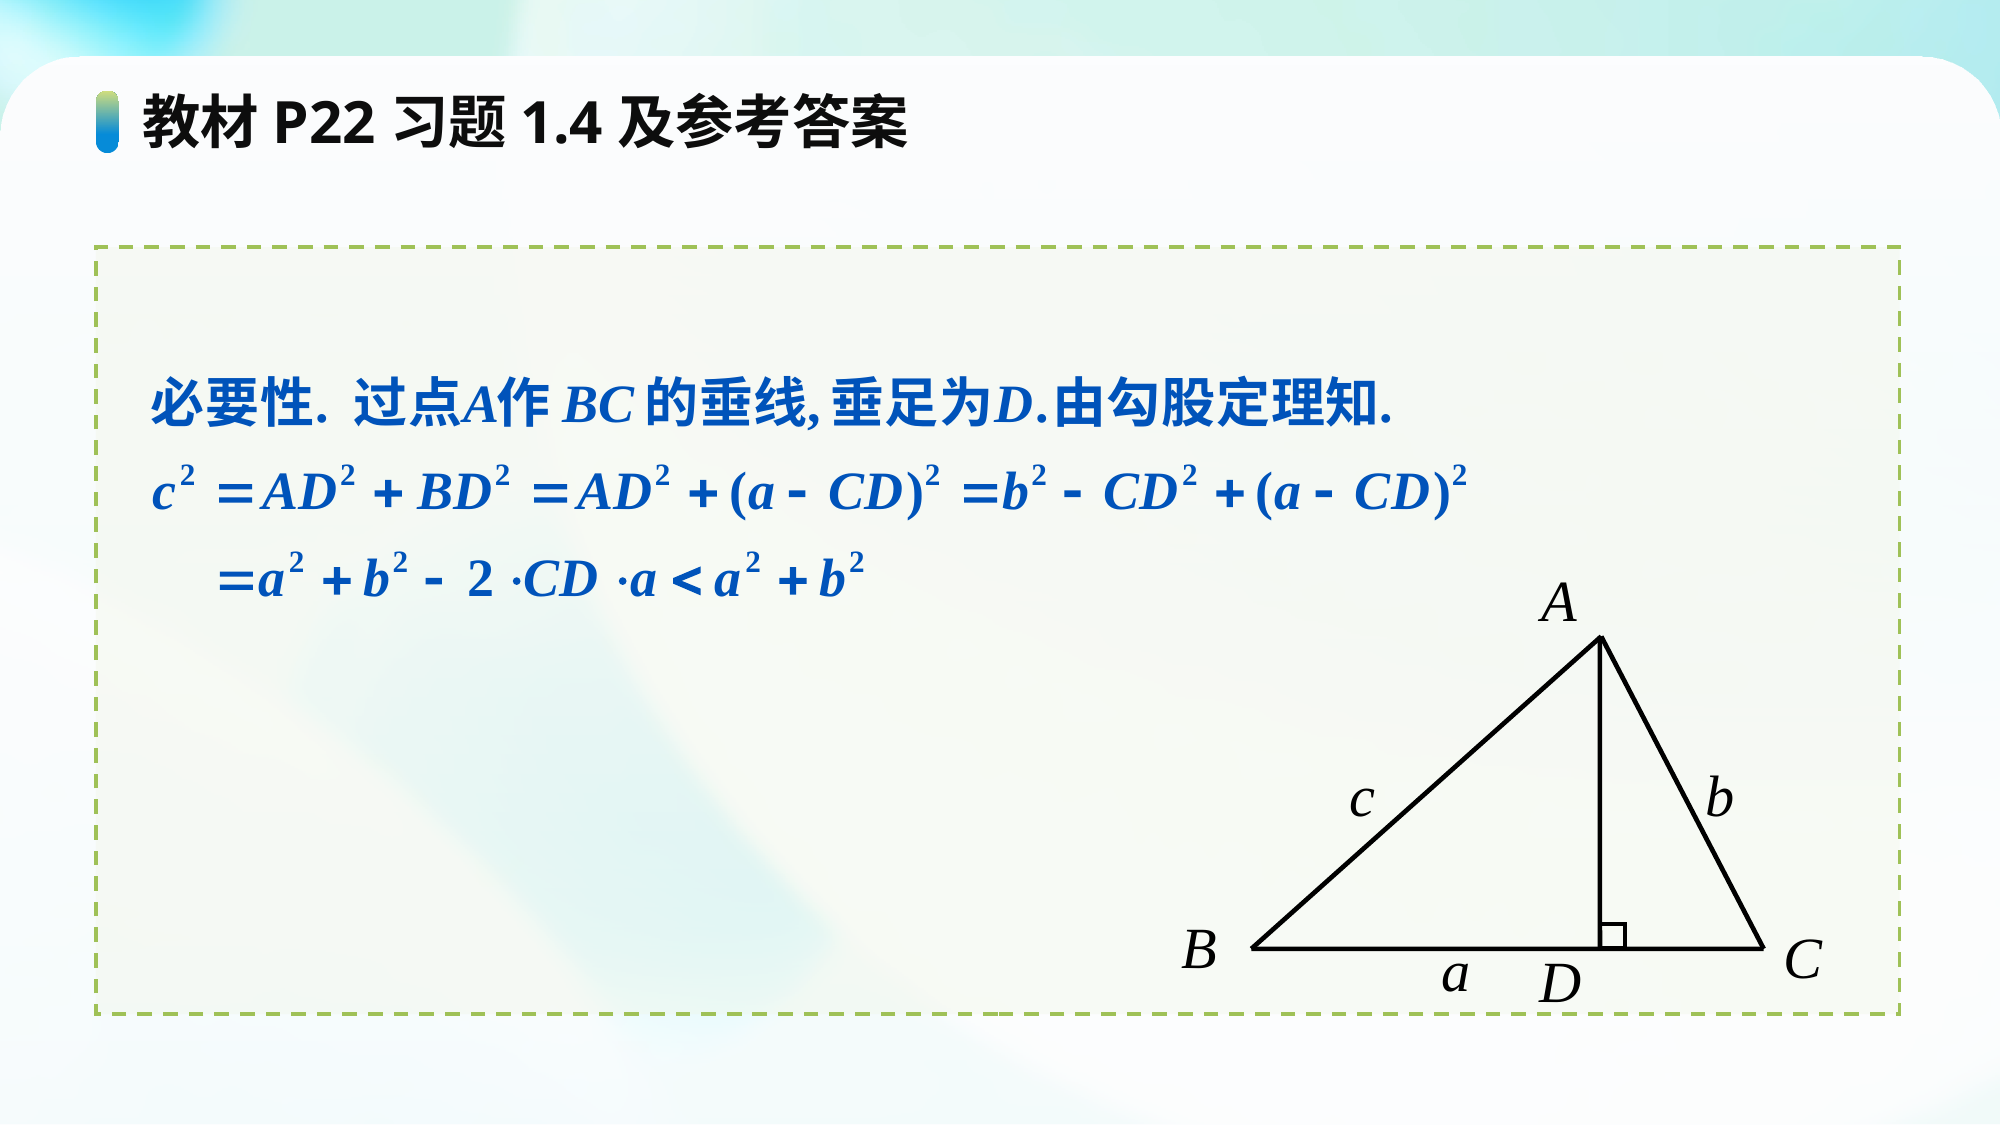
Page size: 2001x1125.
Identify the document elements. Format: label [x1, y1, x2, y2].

text_box [95, 77, 1117, 164]
text_box [1524, 636, 1675, 1022]
text_box [143, 365, 1485, 623]
text_box [1167, 555, 1919, 1012]
picture [0, 0, 2000, 1125]
